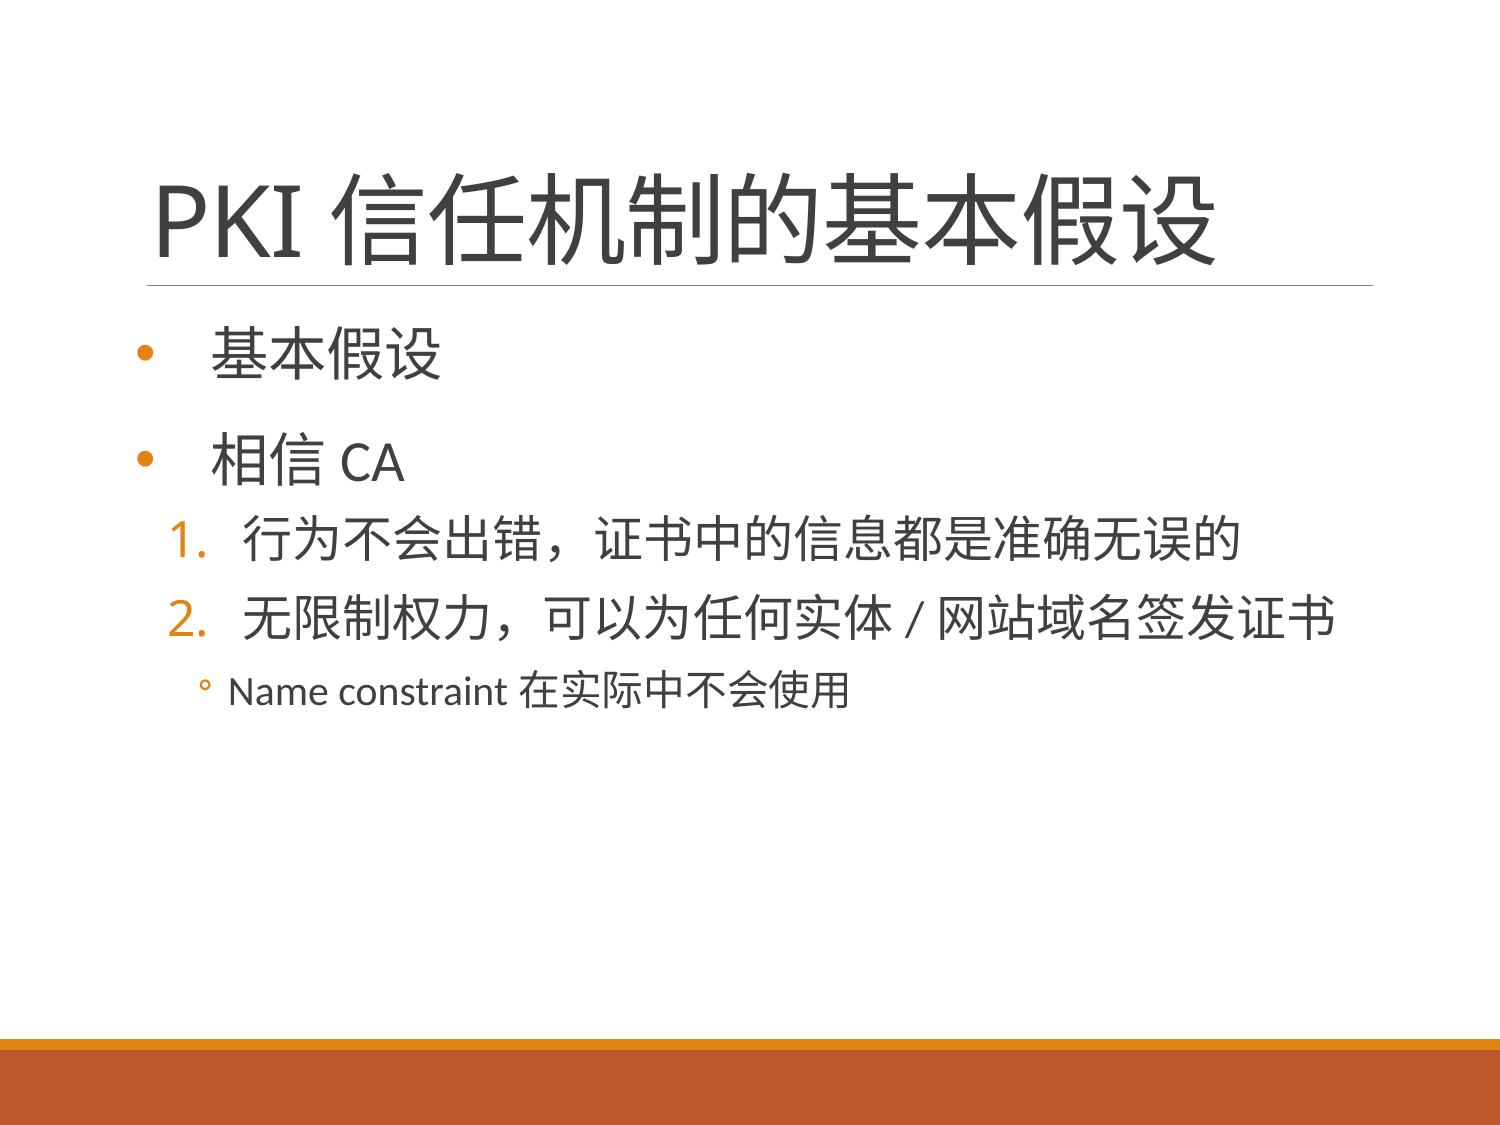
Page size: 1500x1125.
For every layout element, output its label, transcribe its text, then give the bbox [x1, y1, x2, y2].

title PKI信任机制的基本假设 [135, 47, 1373, 285]
list 基本假设 相信CA 行为不会出错，证书中的信息都是准确无误的 无限制权力，可以为任何实体/网站域名签发证书 Name constraint在实际中不会使用 [135, 302, 1373, 963]
